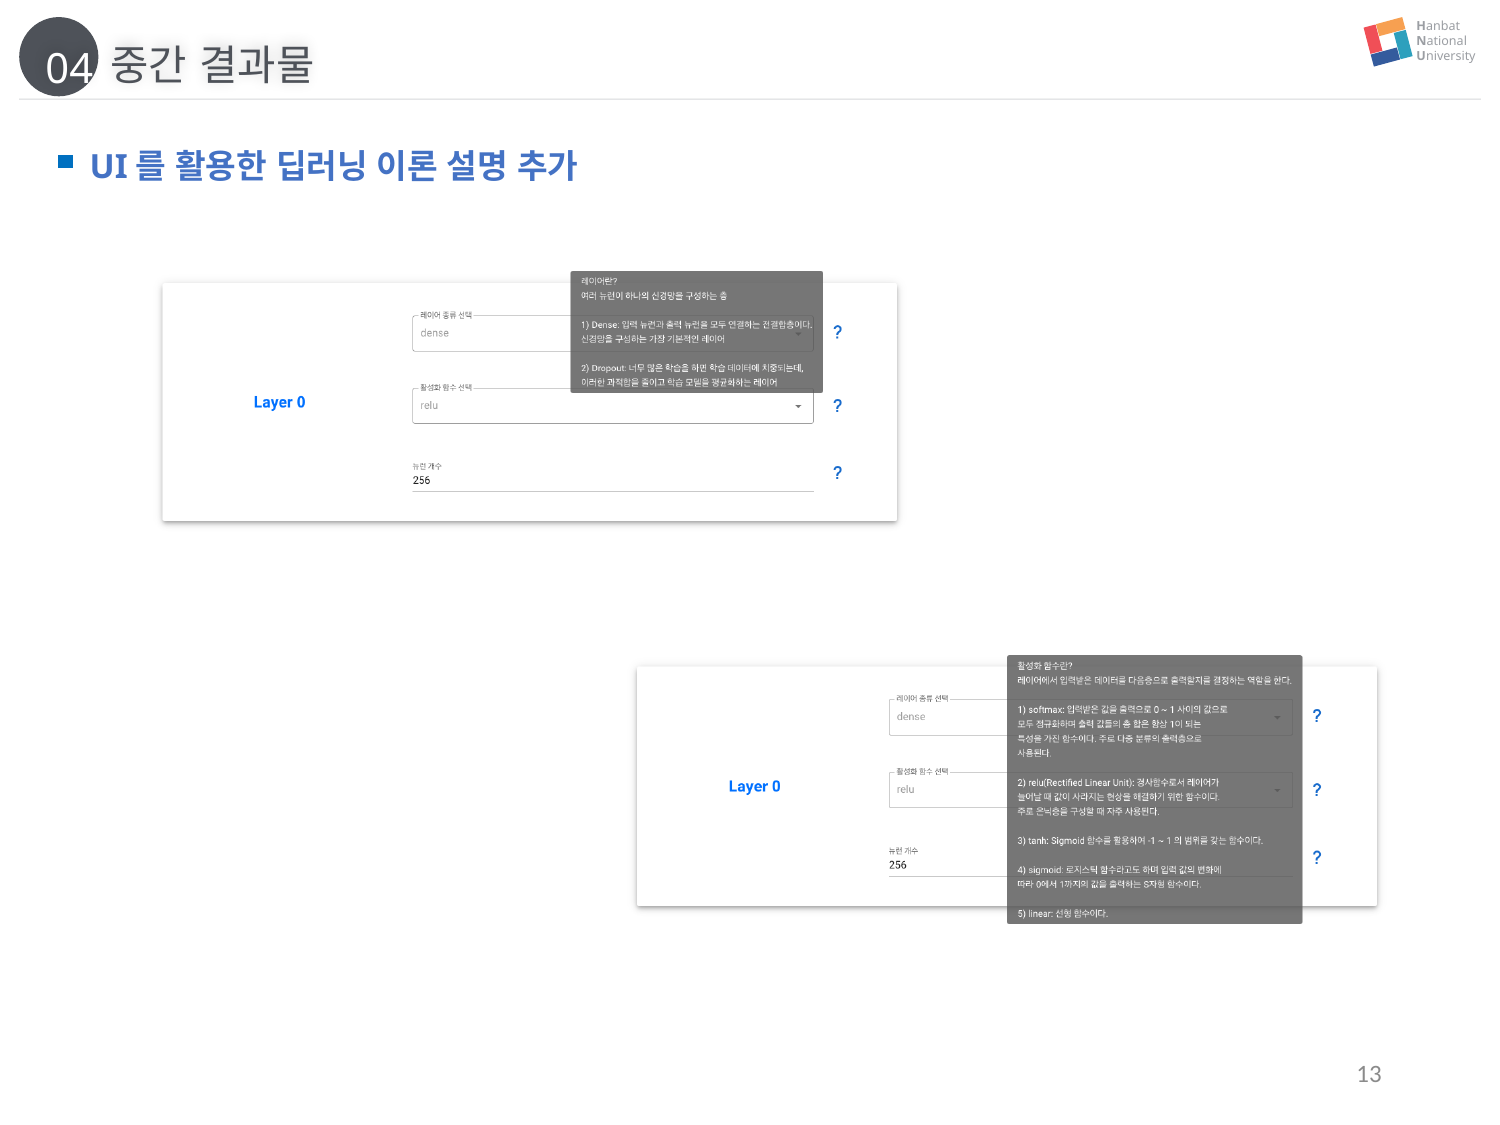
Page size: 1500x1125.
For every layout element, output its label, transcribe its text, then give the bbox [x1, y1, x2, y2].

text_box [18, 16, 86, 76]
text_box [1366, 10, 1489, 72]
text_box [58, 117, 857, 187]
text_box 04 [30, 34, 93, 98]
picture [138, 254, 908, 534]
slide_number 13 [1059, 1042, 1397, 1103]
text_box 중간 결과물 [95, 31, 330, 97]
picture [619, 643, 1390, 933]
